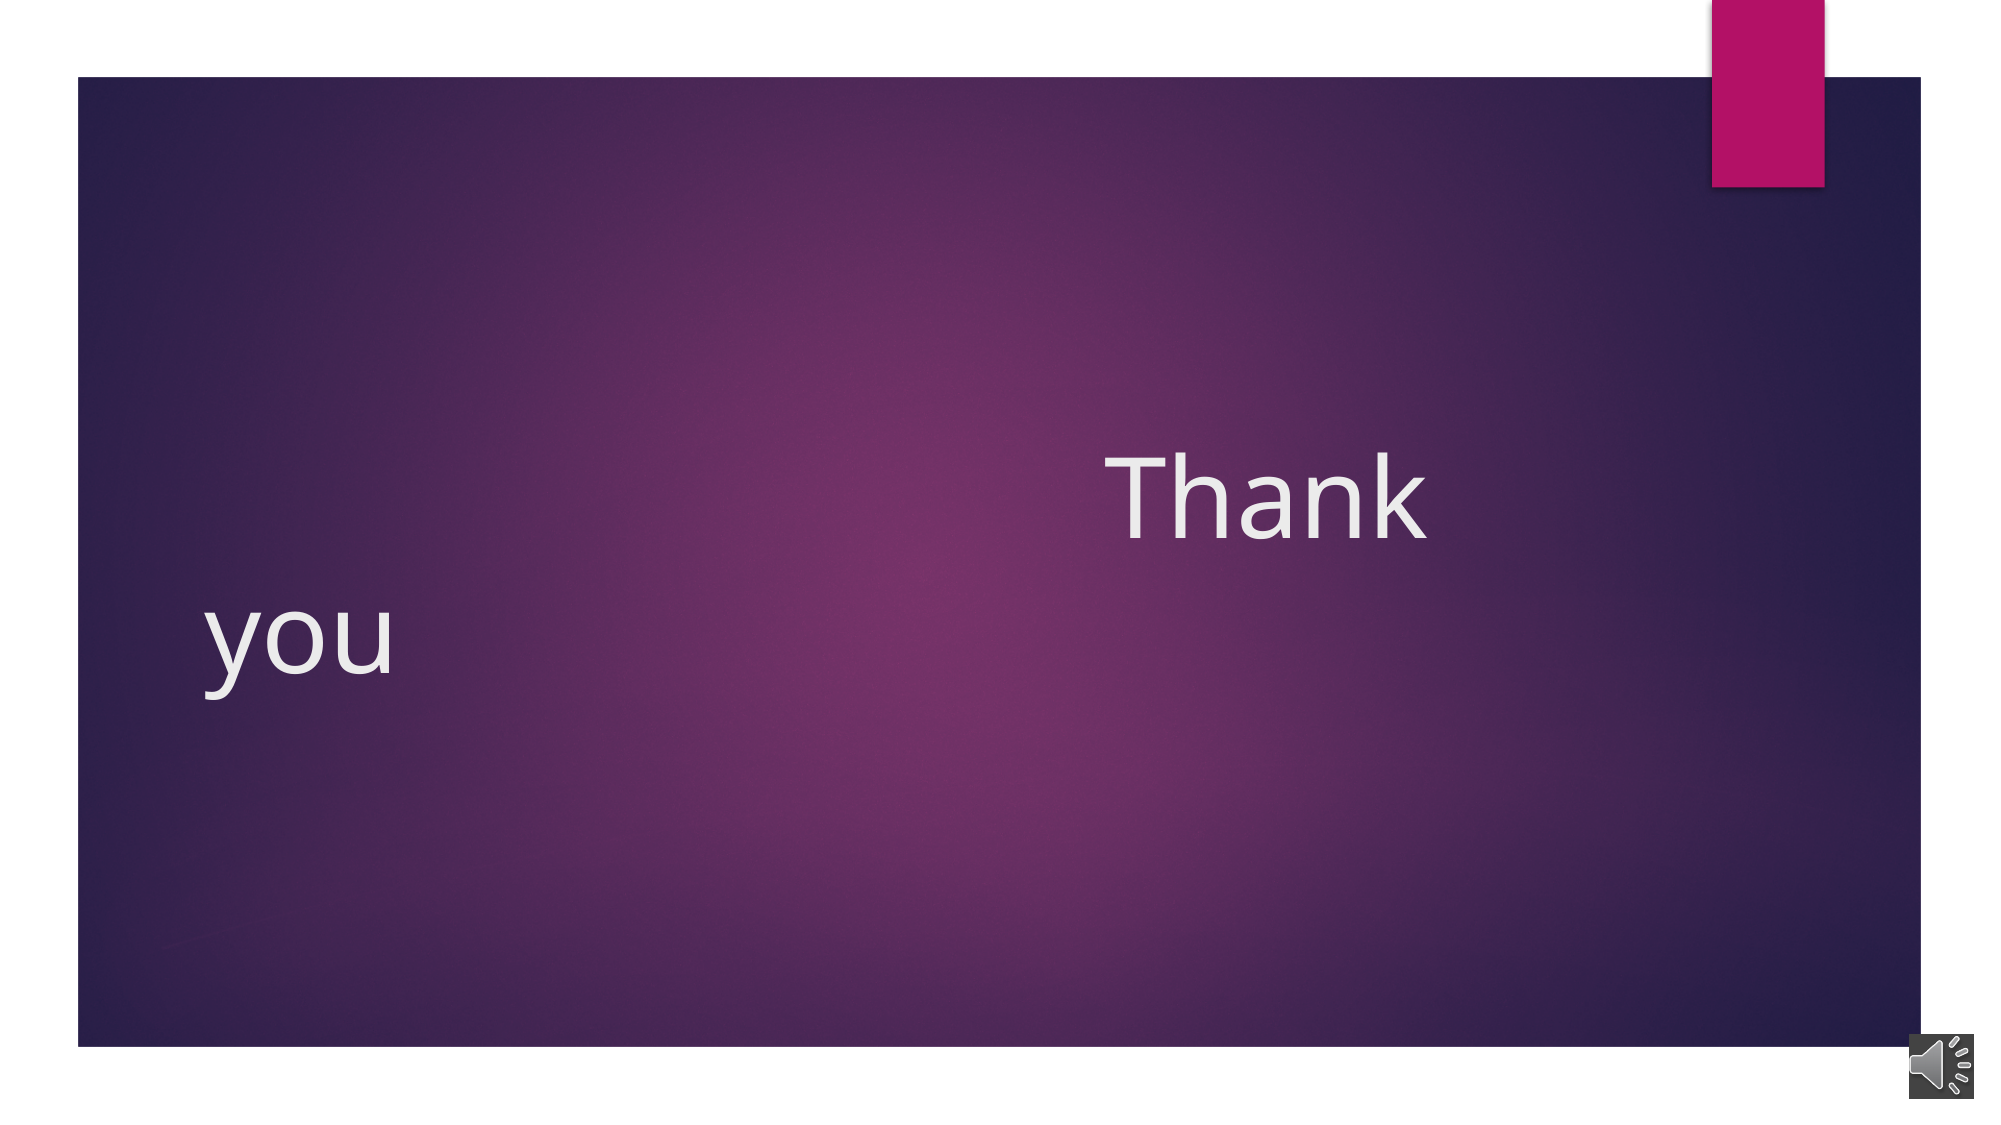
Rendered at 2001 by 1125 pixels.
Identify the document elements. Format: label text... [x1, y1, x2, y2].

picture [1908, 1033, 1976, 1101]
title Thank you [189, 344, 1638, 705]
